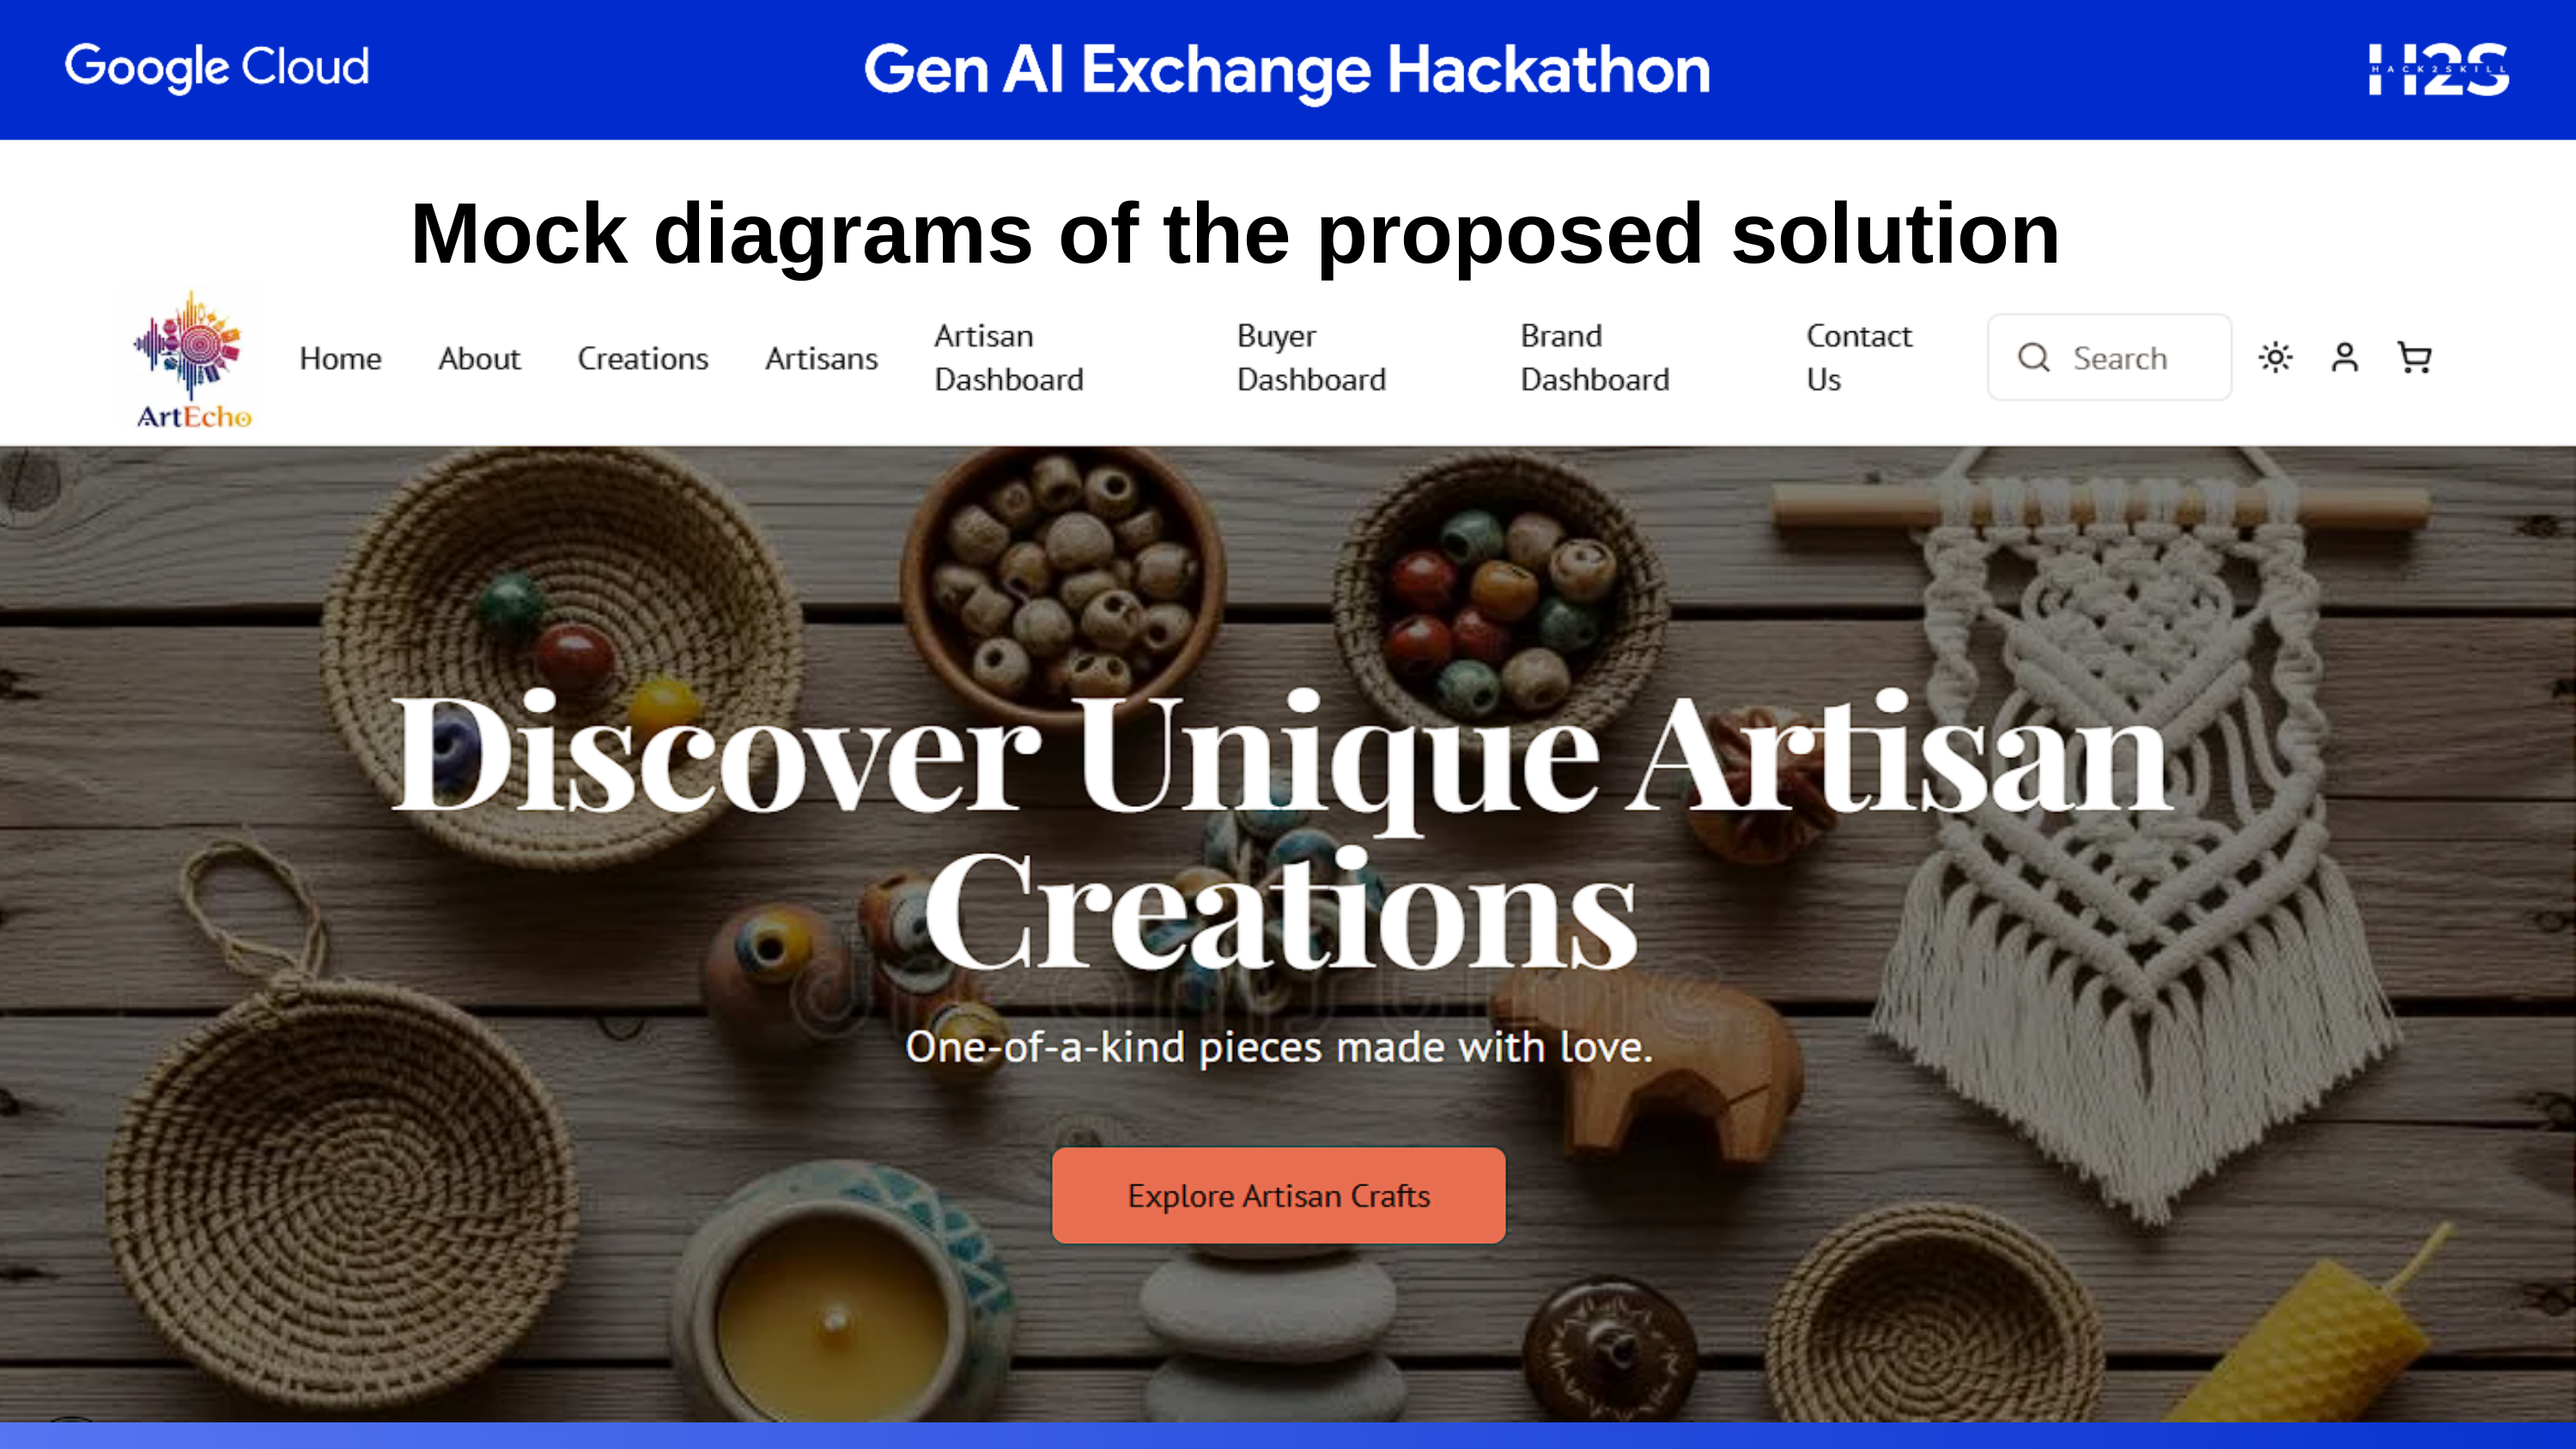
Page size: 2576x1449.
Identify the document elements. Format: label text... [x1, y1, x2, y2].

picture [0, 0, 2576, 1449]
title Mock diagrams of the proposed solution [148, 149, 2349, 281]
